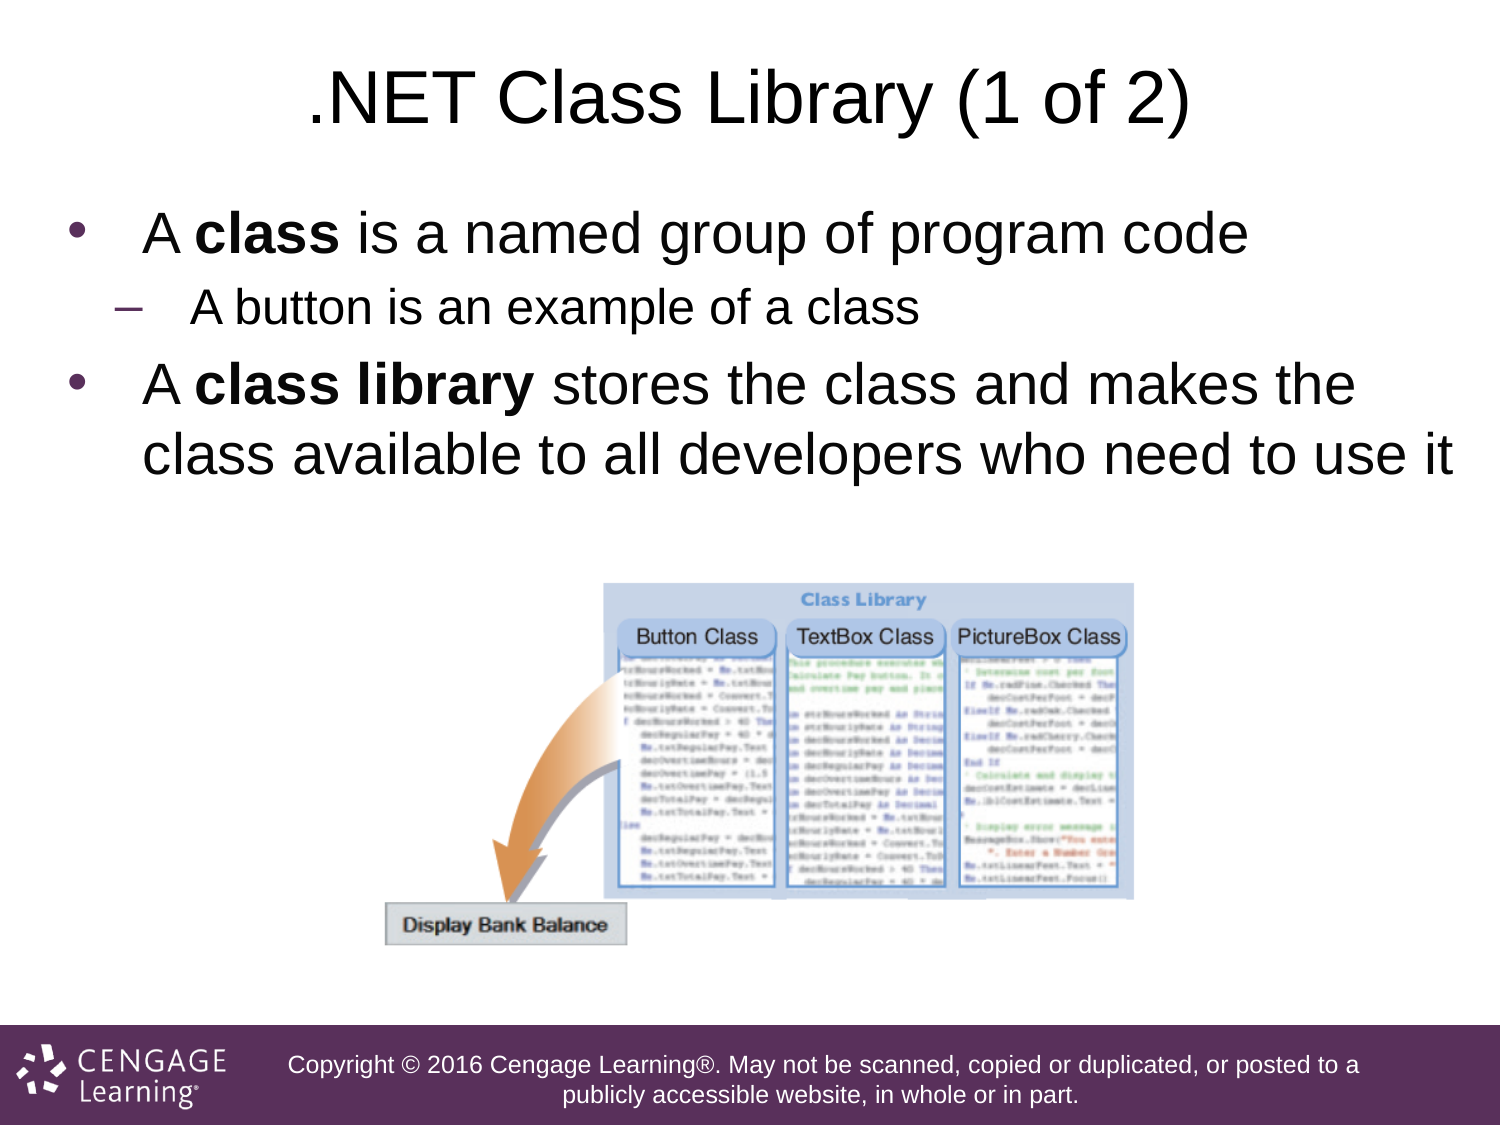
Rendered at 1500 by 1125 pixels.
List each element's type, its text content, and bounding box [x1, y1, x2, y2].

title .NET Class Library (1 of 2) [24, 24, 1475, 163]
picture [12, 1040, 229, 1113]
picture [337, 535, 1172, 953]
list A class is a named group of program code A button is an example of a class A class library stores the class and makes the class available to all developers who need to use it [24, 187, 1475, 494]
